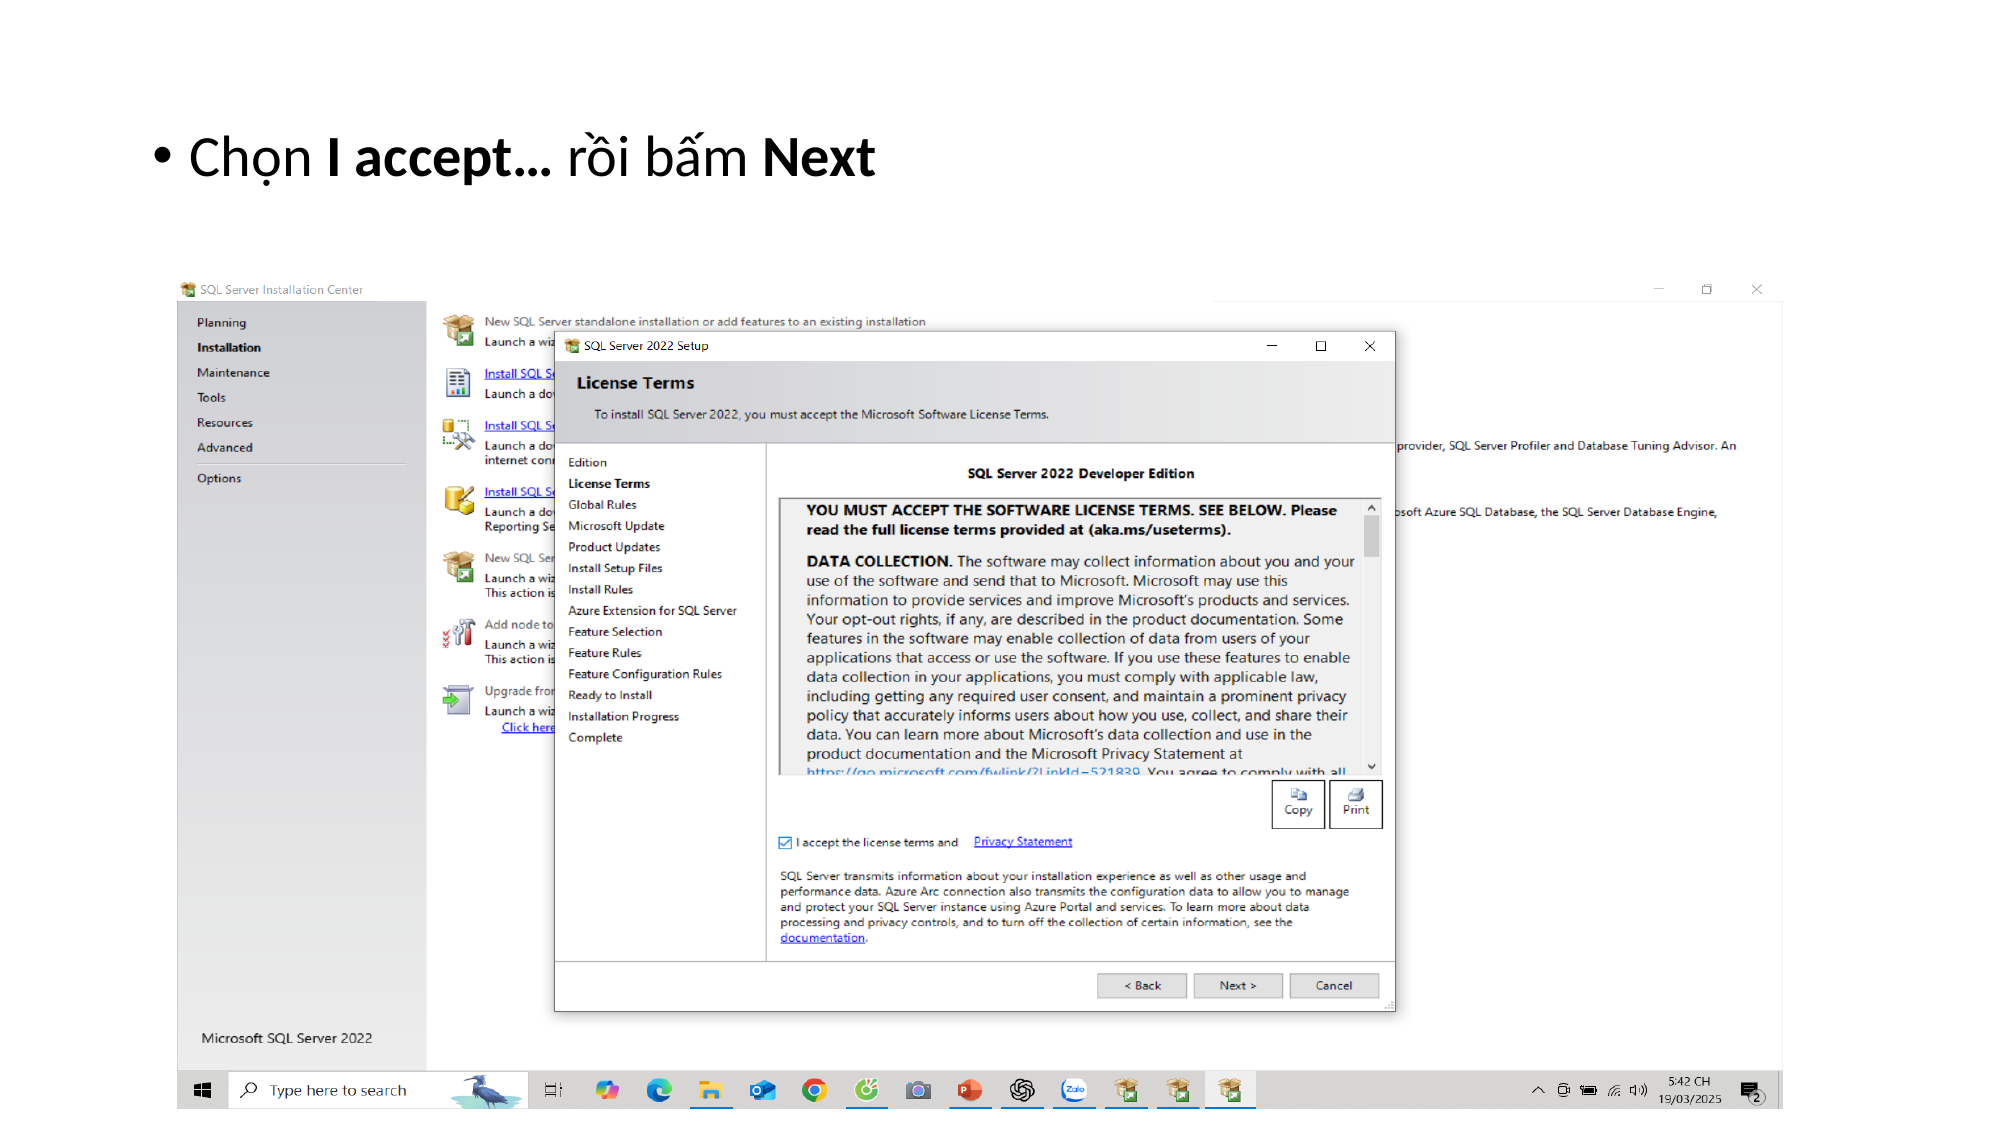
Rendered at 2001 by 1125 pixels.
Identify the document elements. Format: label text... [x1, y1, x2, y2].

list Chọn I accept… rồi bấm Next [137, 118, 1863, 1014]
picture [177, 278, 1783, 1109]
